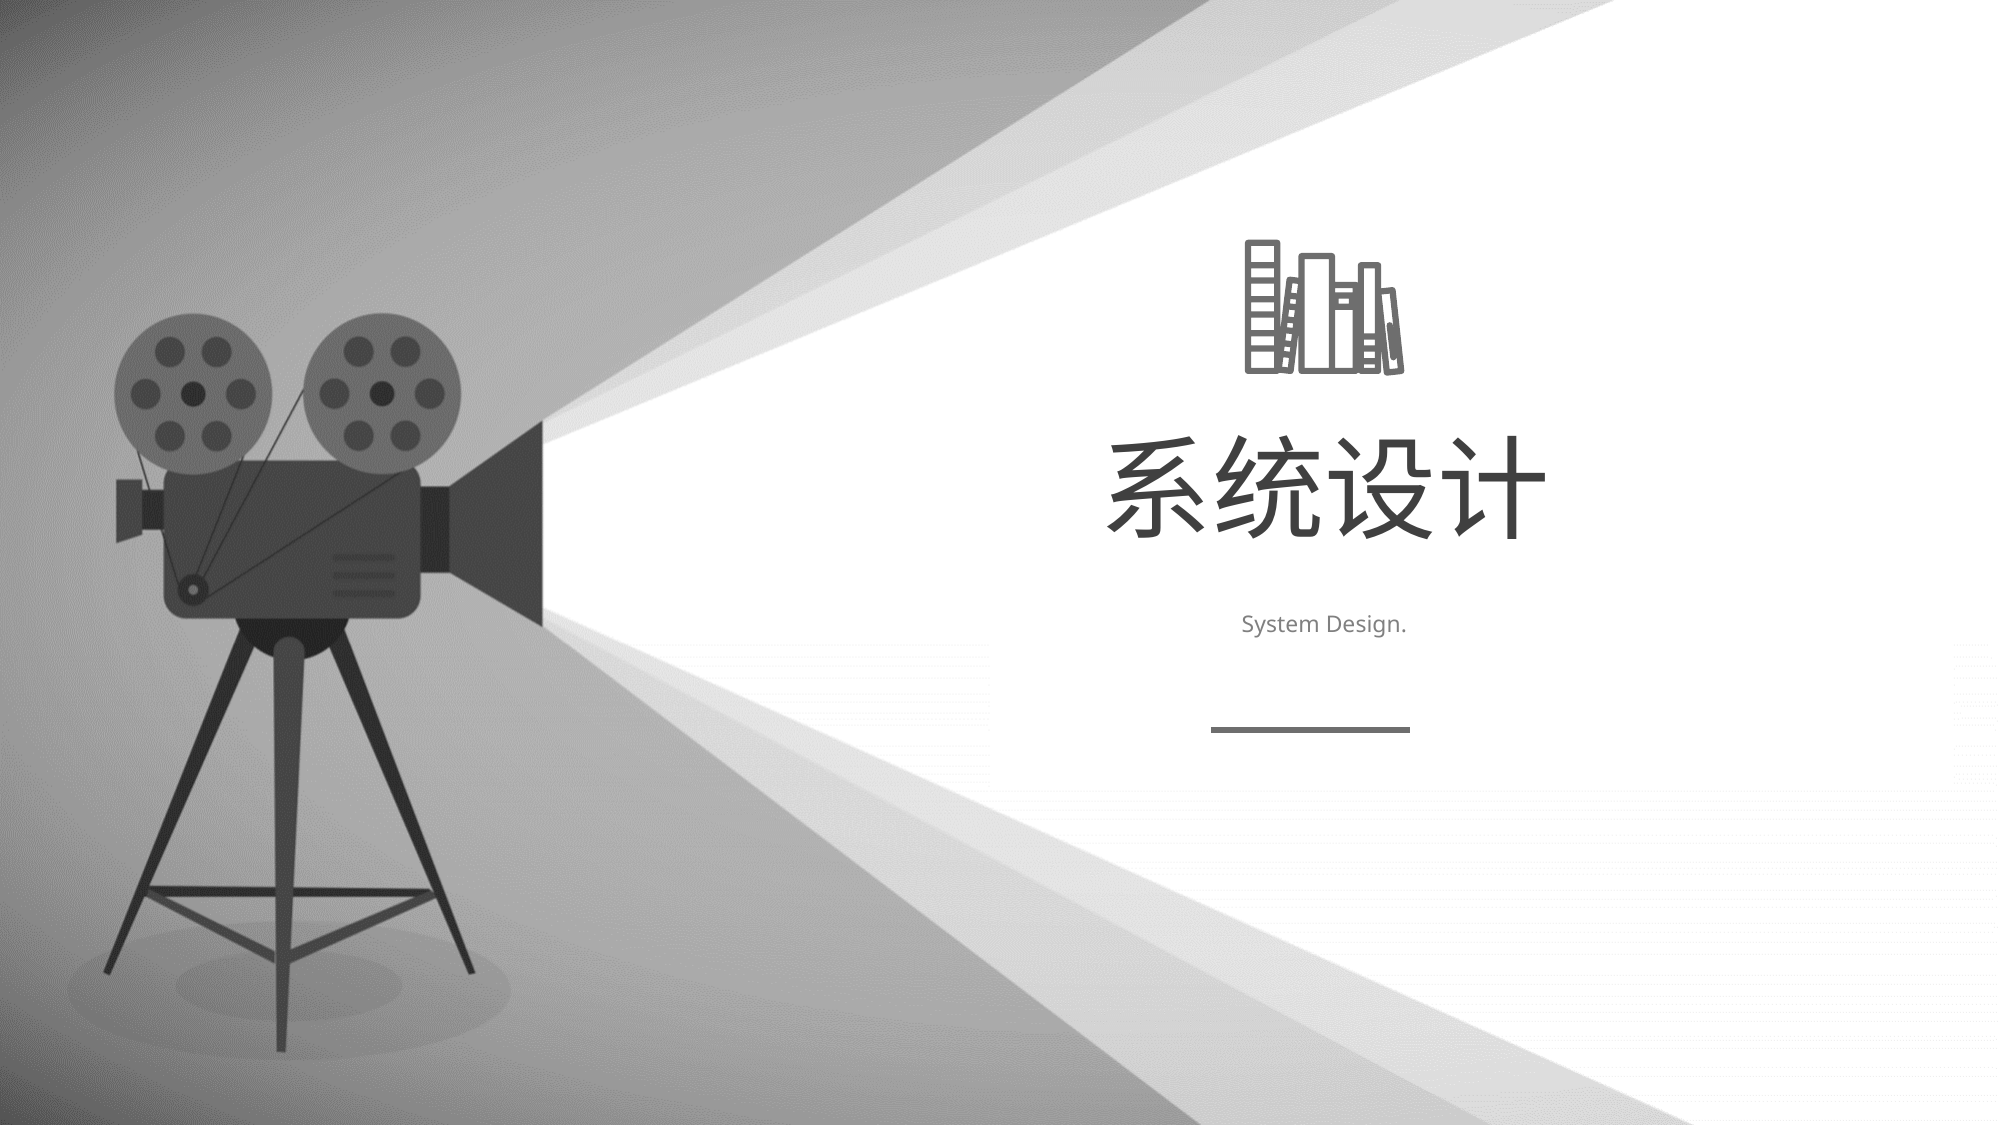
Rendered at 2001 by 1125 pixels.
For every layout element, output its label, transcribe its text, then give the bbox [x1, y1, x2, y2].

text_box 系统设计 [802, 410, 1847, 561]
text_box System Design. [734, 595, 1915, 677]
picture [0, 0, 2001, 1125]
text_box [1244, 239, 1405, 376]
